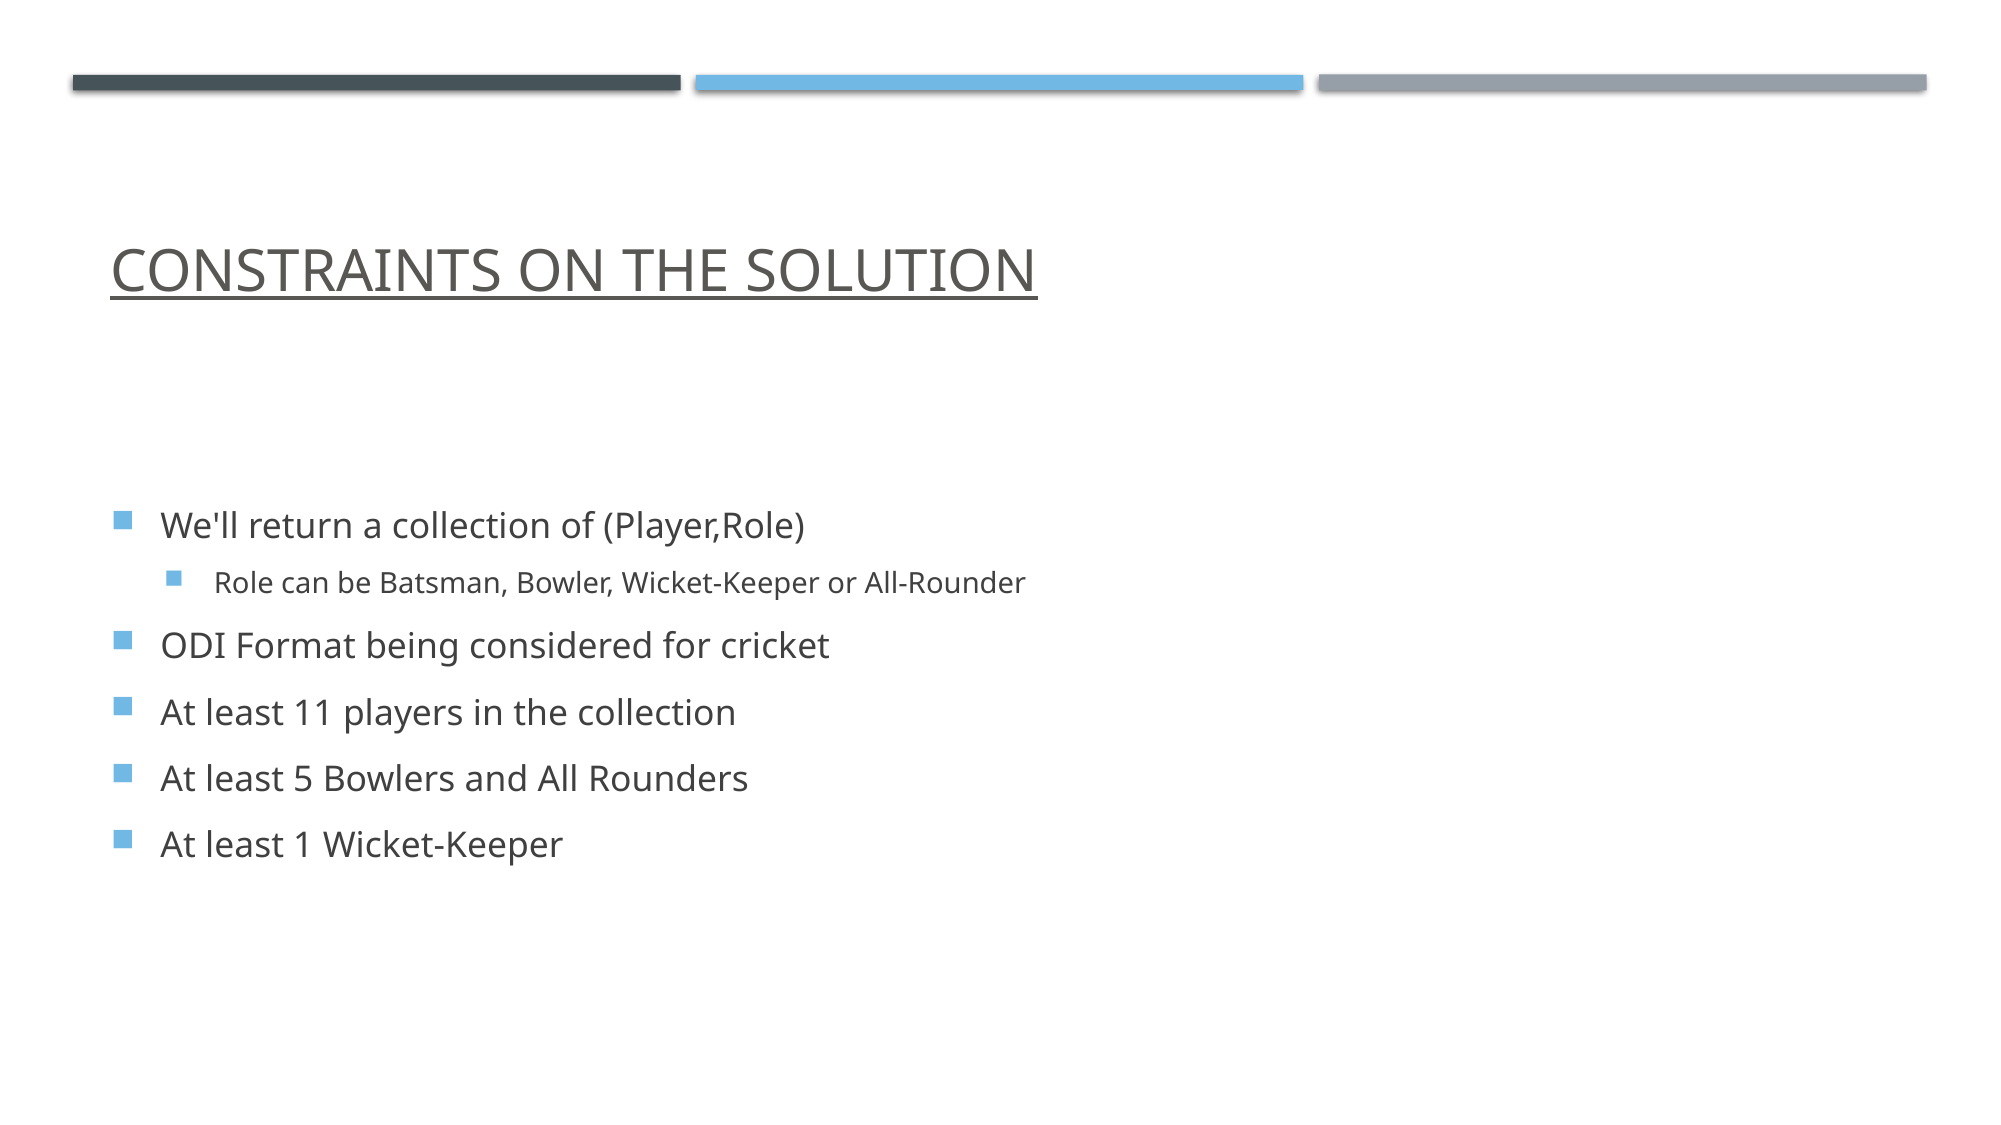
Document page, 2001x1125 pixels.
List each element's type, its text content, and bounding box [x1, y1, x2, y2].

title CONSTRAINTS ON THE SOLUTION [95, 115, 1905, 311]
list We'll return a collection of (Player,Role) Role can be Batsman, Bowler, Wicket-Keeper or All-Rounder ODI Format being considered for cricket At least 11 players in the collection At least 5 Bowlers and All Rounders At least 1 Wicket-Keeper [95, 383, 1905, 981]
